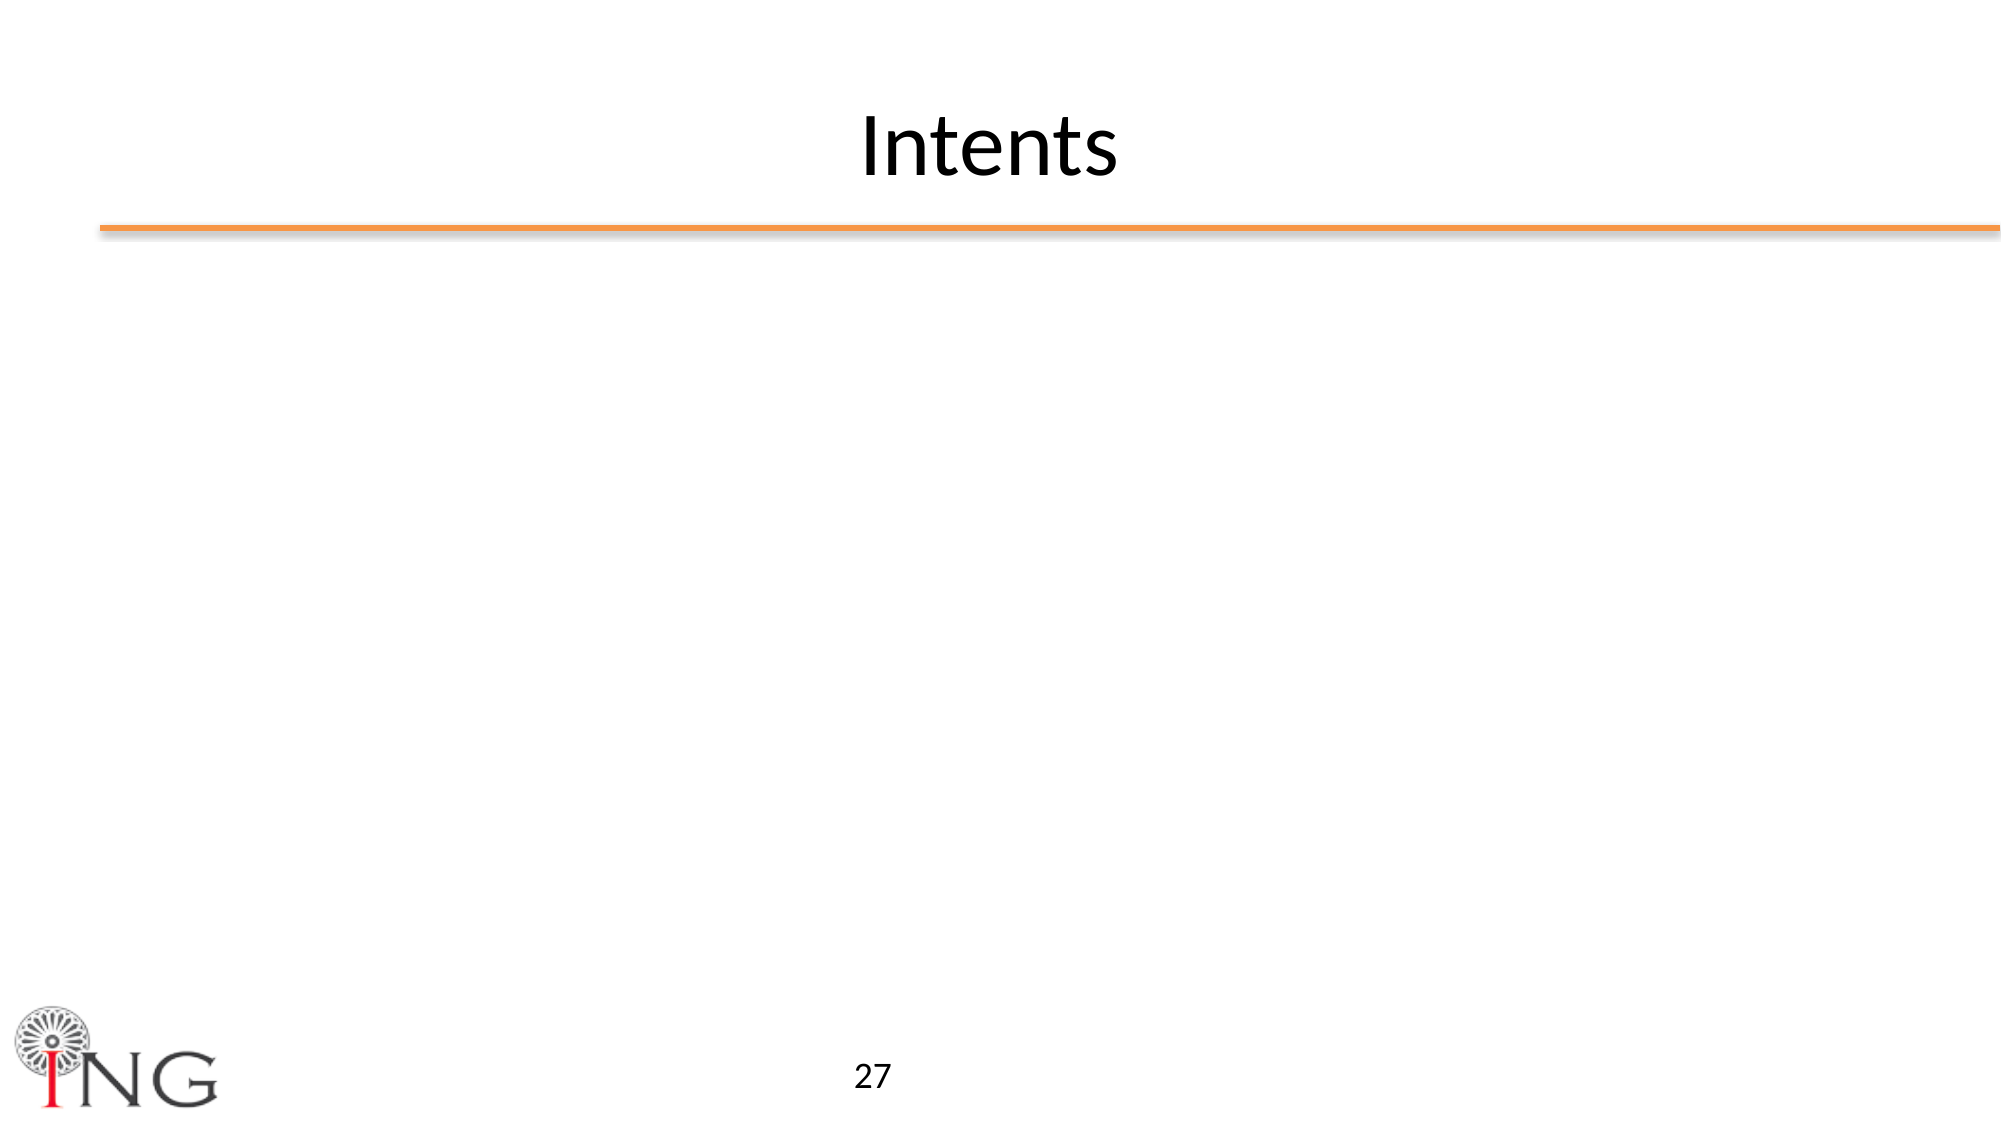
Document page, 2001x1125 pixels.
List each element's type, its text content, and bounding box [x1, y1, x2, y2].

slide_number 27 [839, 1043, 1900, 1104]
picture [0, 987, 244, 1125]
title Intents [99, 45, 1900, 233]
